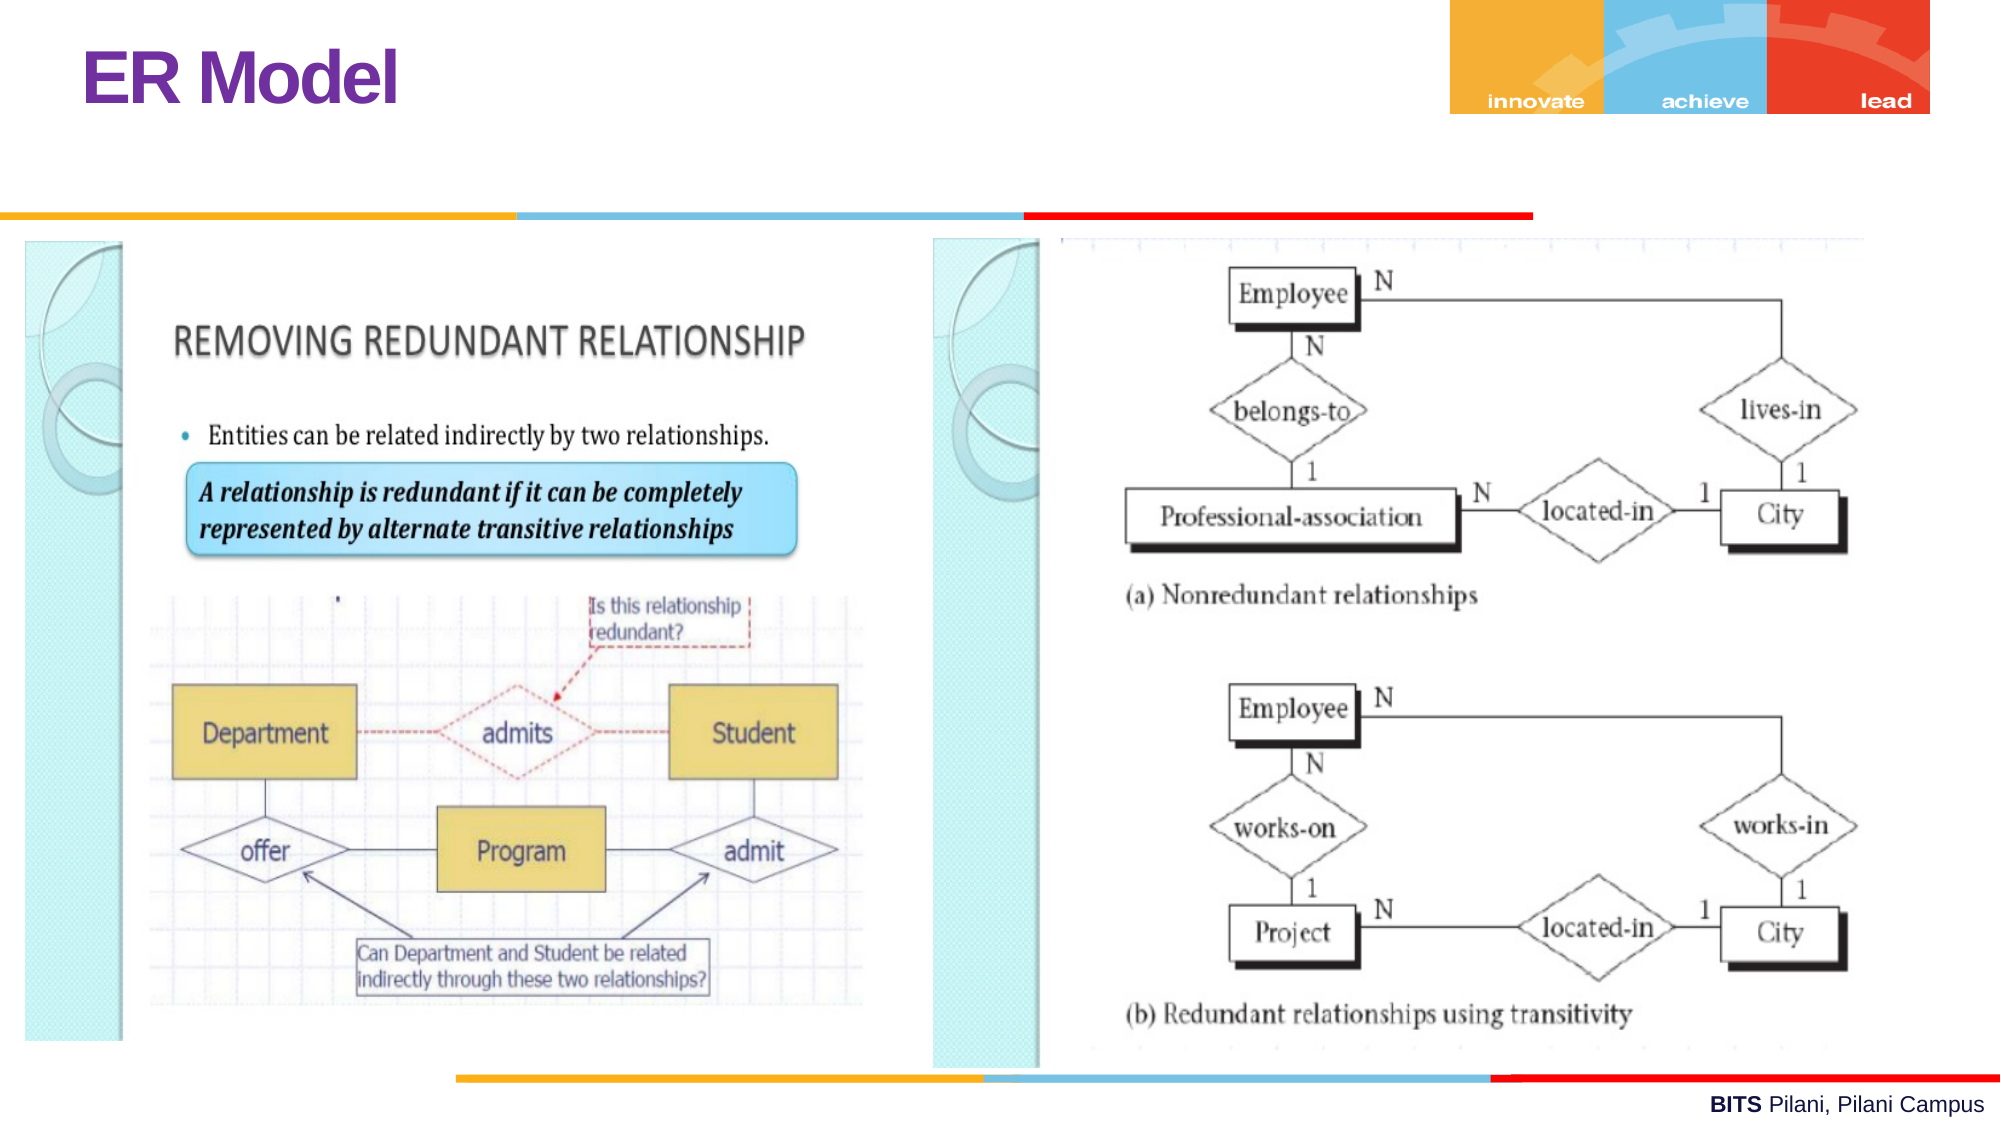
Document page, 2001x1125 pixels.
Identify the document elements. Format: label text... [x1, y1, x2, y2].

list ER Model [66, 24, 1450, 213]
picture [1449, 0, 1930, 114]
picture [25, 241, 907, 1041]
picture [933, 238, 1896, 1068]
